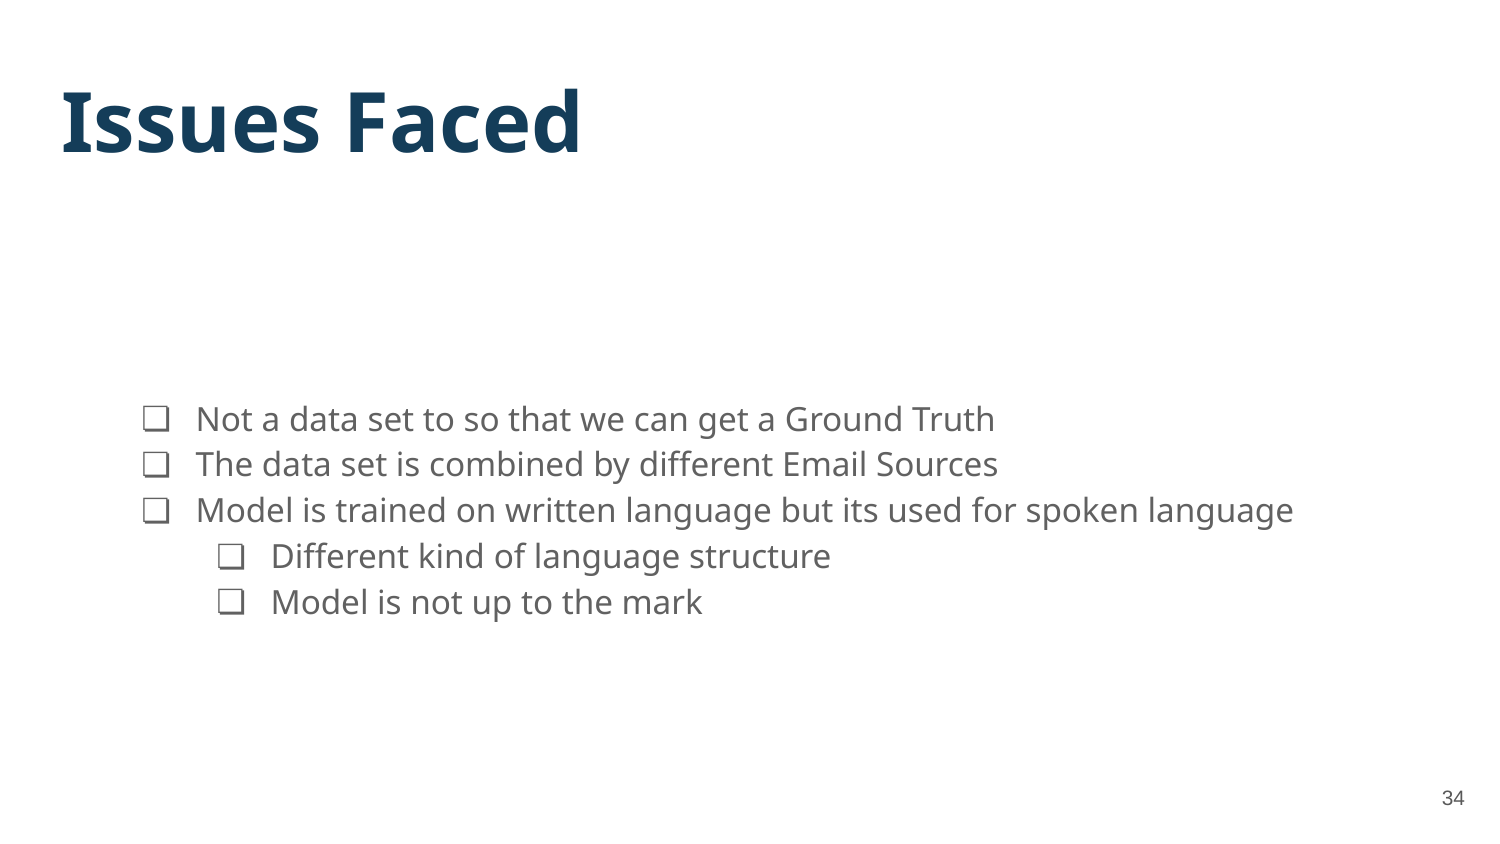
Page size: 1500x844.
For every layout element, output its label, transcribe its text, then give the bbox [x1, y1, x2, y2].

text_box Not a data set to so that we can get a Ground Truth The data set is combined by different Email Sources Model is trained on written language but its used for spoken language Different kind of language structure Model is not up to the mark [105, 260, 1367, 753]
title Issues Faced [46, 54, 1463, 205]
slide_number ‹#› [1389, 764, 1480, 830]
